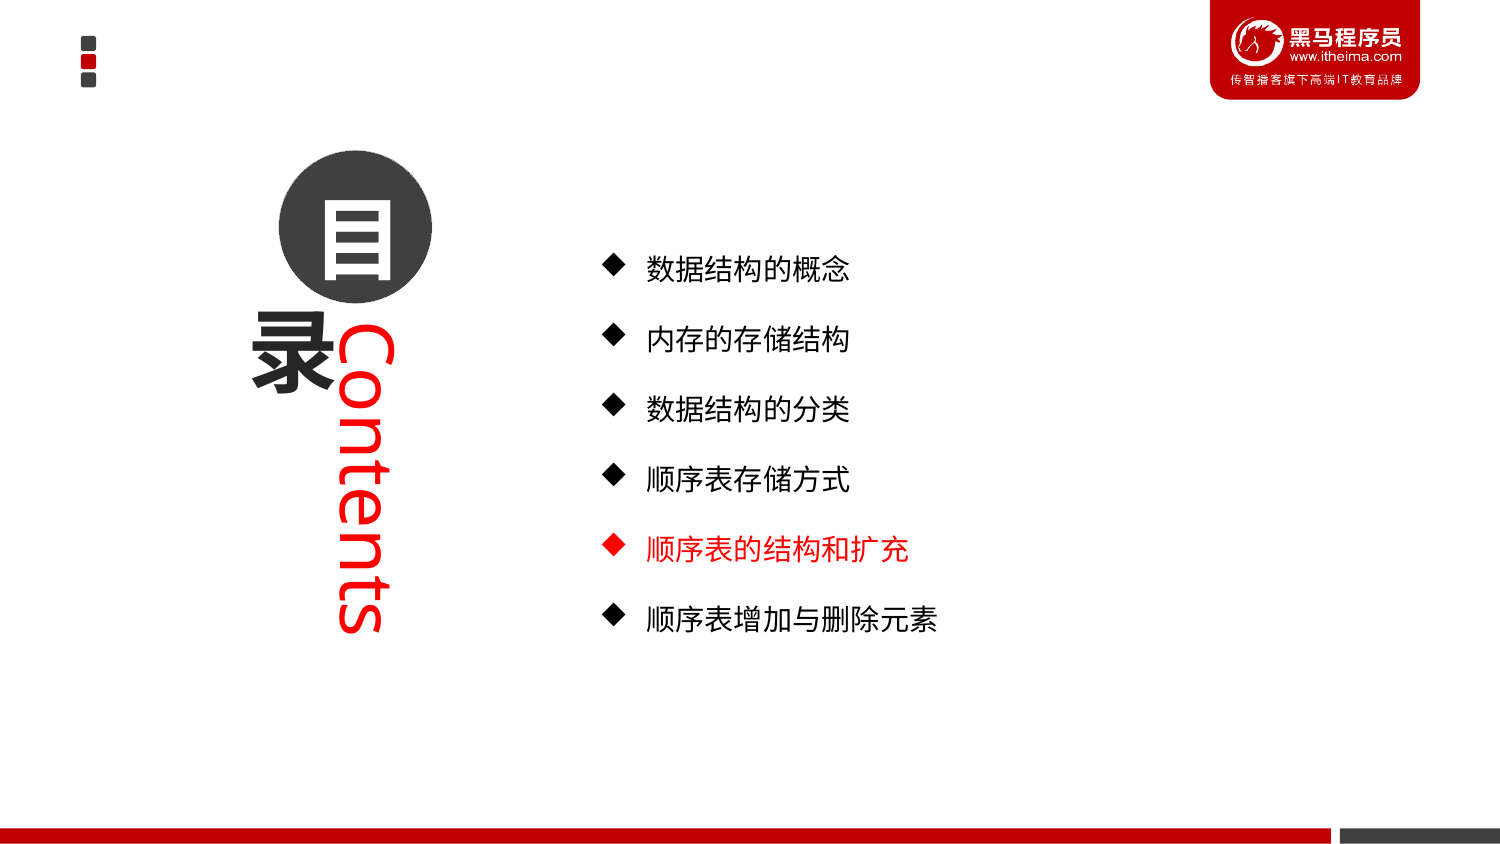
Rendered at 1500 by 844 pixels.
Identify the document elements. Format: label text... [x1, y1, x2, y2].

text_box 录 [218, 288, 339, 410]
picture [1212, 8, 1421, 94]
text_box 目 [278, 150, 433, 304]
text_box 数据结构的概念 内存的存储结构 数据结构的分类 顺序表存储方式 顺序表的结构和扩充 顺序表增加与删除元素 [584, 209, 1294, 644]
text_box Contents [321, 314, 427, 749]
